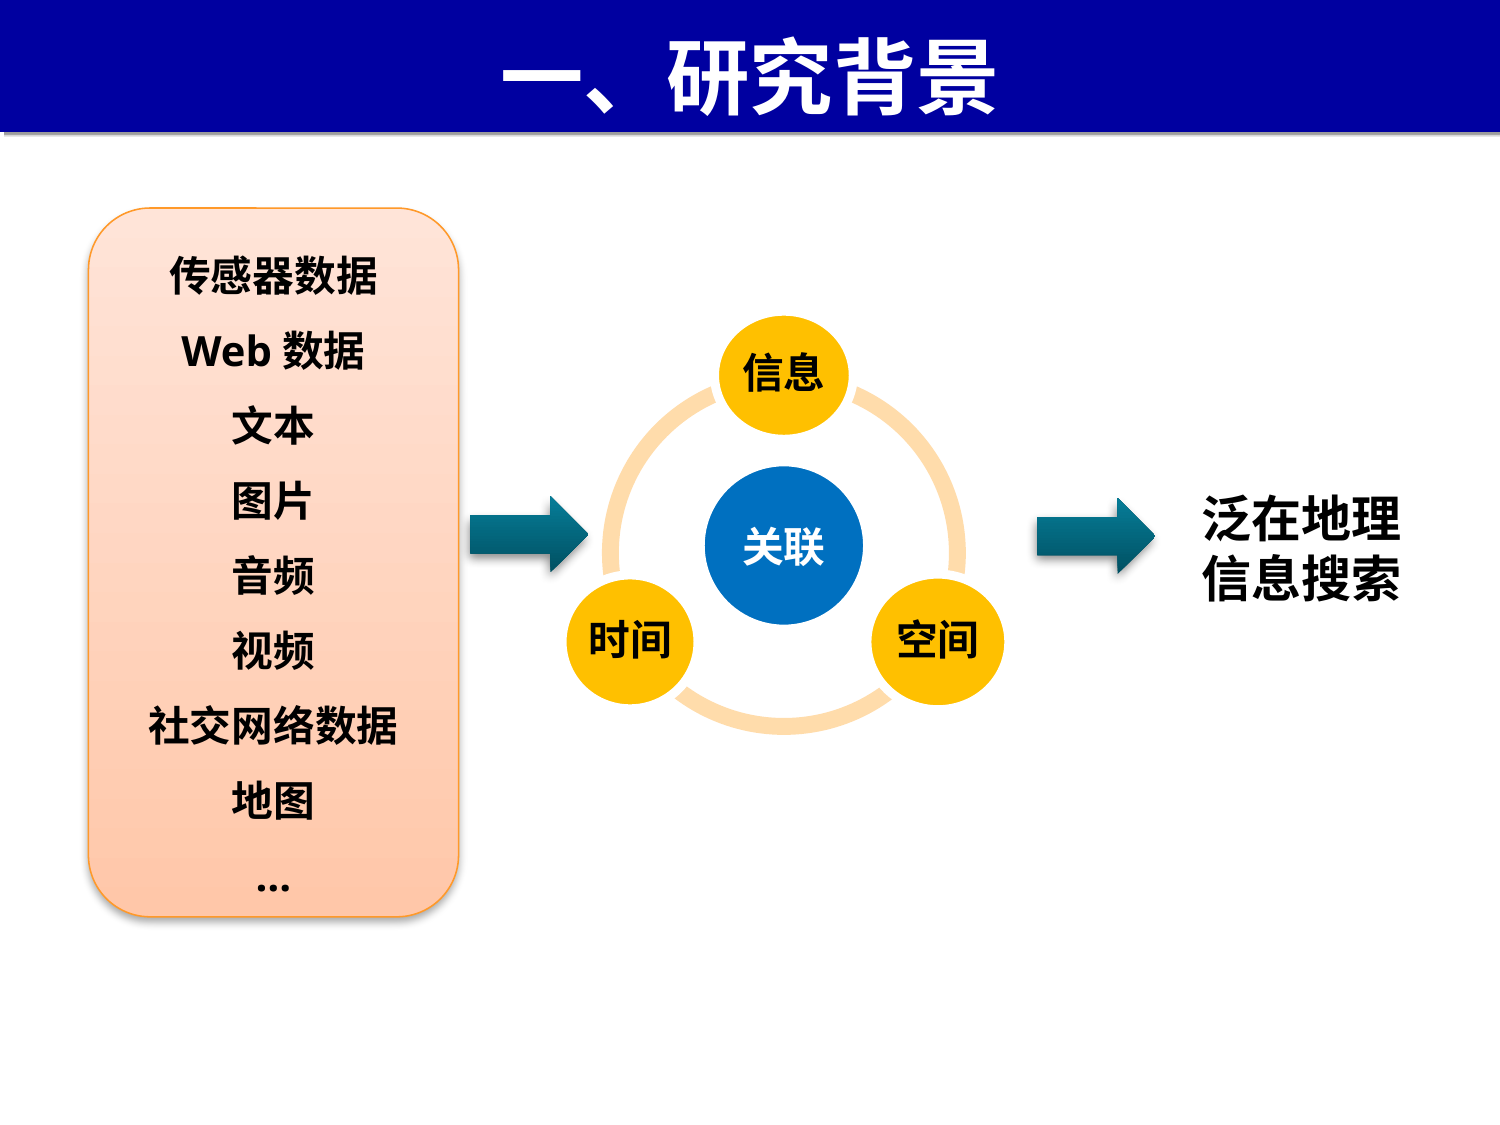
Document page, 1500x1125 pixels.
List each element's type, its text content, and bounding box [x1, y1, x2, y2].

text_box [470, 496, 567, 573]
text_box 传感器数据 Web数据 文本 图片 音频 视频 社交网络数据 地图 … [88, 207, 459, 917]
title 一、研究背景 [41, 19, 1459, 132]
text_box 泛在地理信息搜索 [1187, 479, 1424, 615]
text_box [1037, 498, 1156, 575]
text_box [572, 309, 999, 760]
